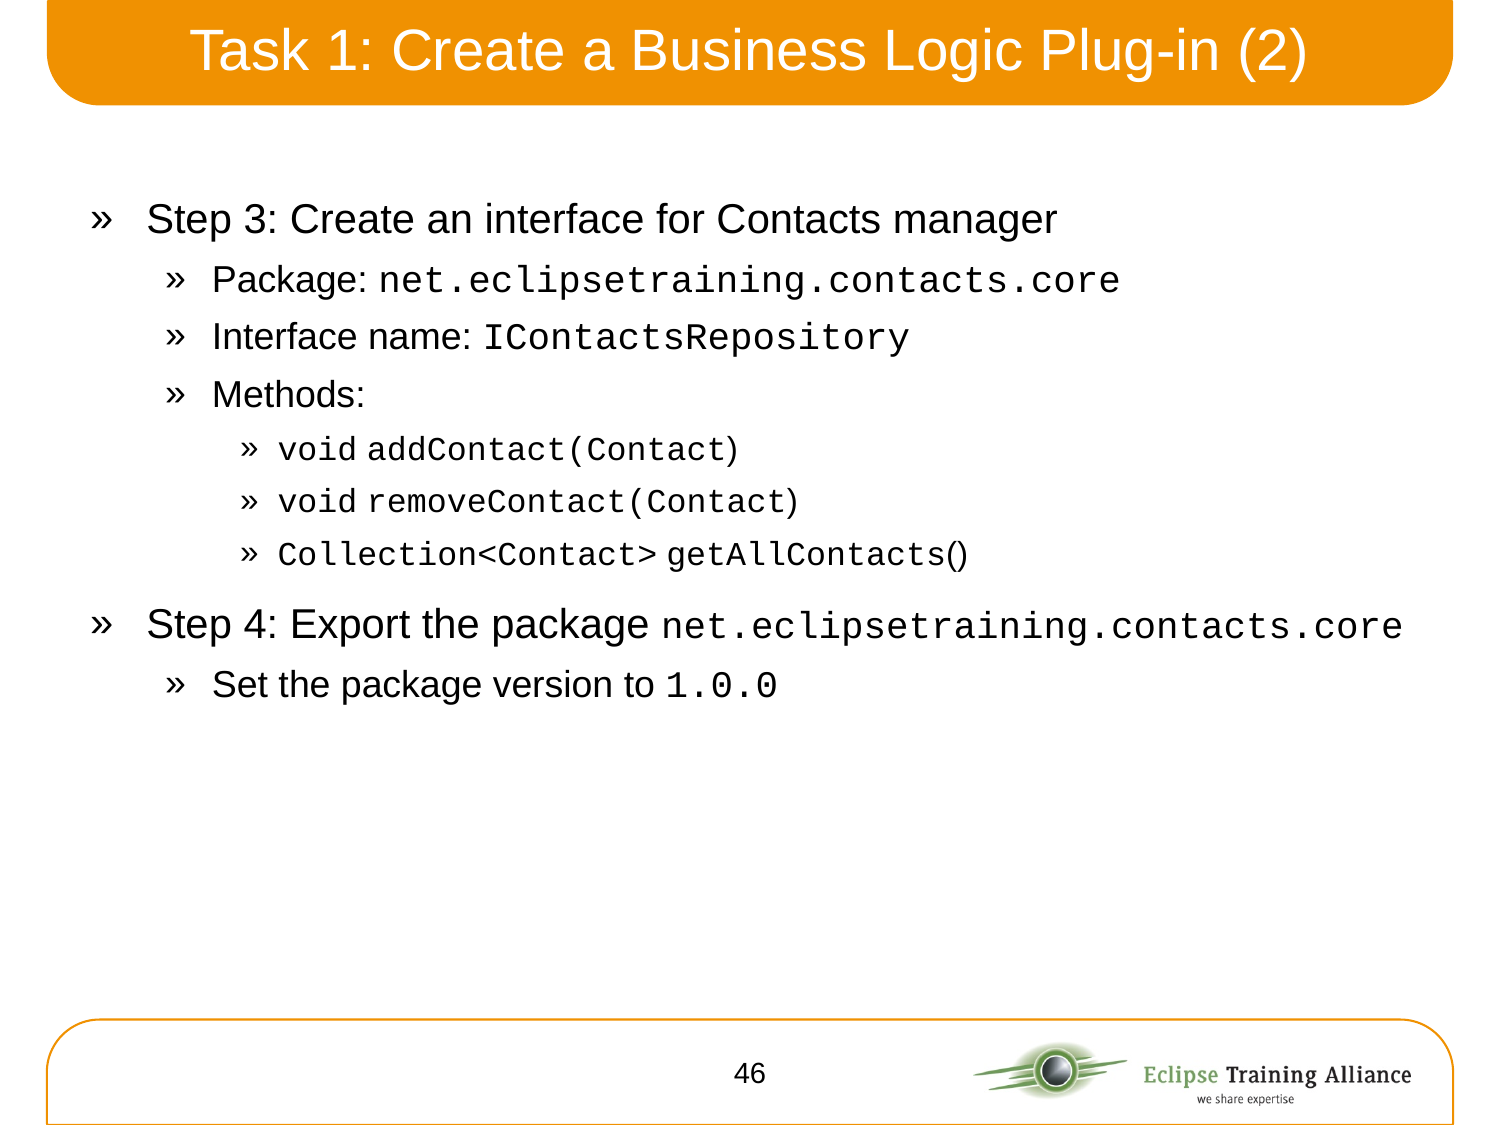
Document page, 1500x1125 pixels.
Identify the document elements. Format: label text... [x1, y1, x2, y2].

list Step 3: Create an interface for Contacts manager Package: net.eclipsetraining.contacts.core Interface name: IContactsRepository Methods: void addContact(Contact) void removeContact(Contact) Collection<Contact> getAllContacts() Step 4: Export the package net.eclipsetraining.contacts.core Set the package version to 1.0.0 [75, 184, 1425, 1000]
picture [973, 1038, 1411, 1106]
title Task 1: Create a Business Logic Plug-in (2) [82, 0, 1418, 94]
